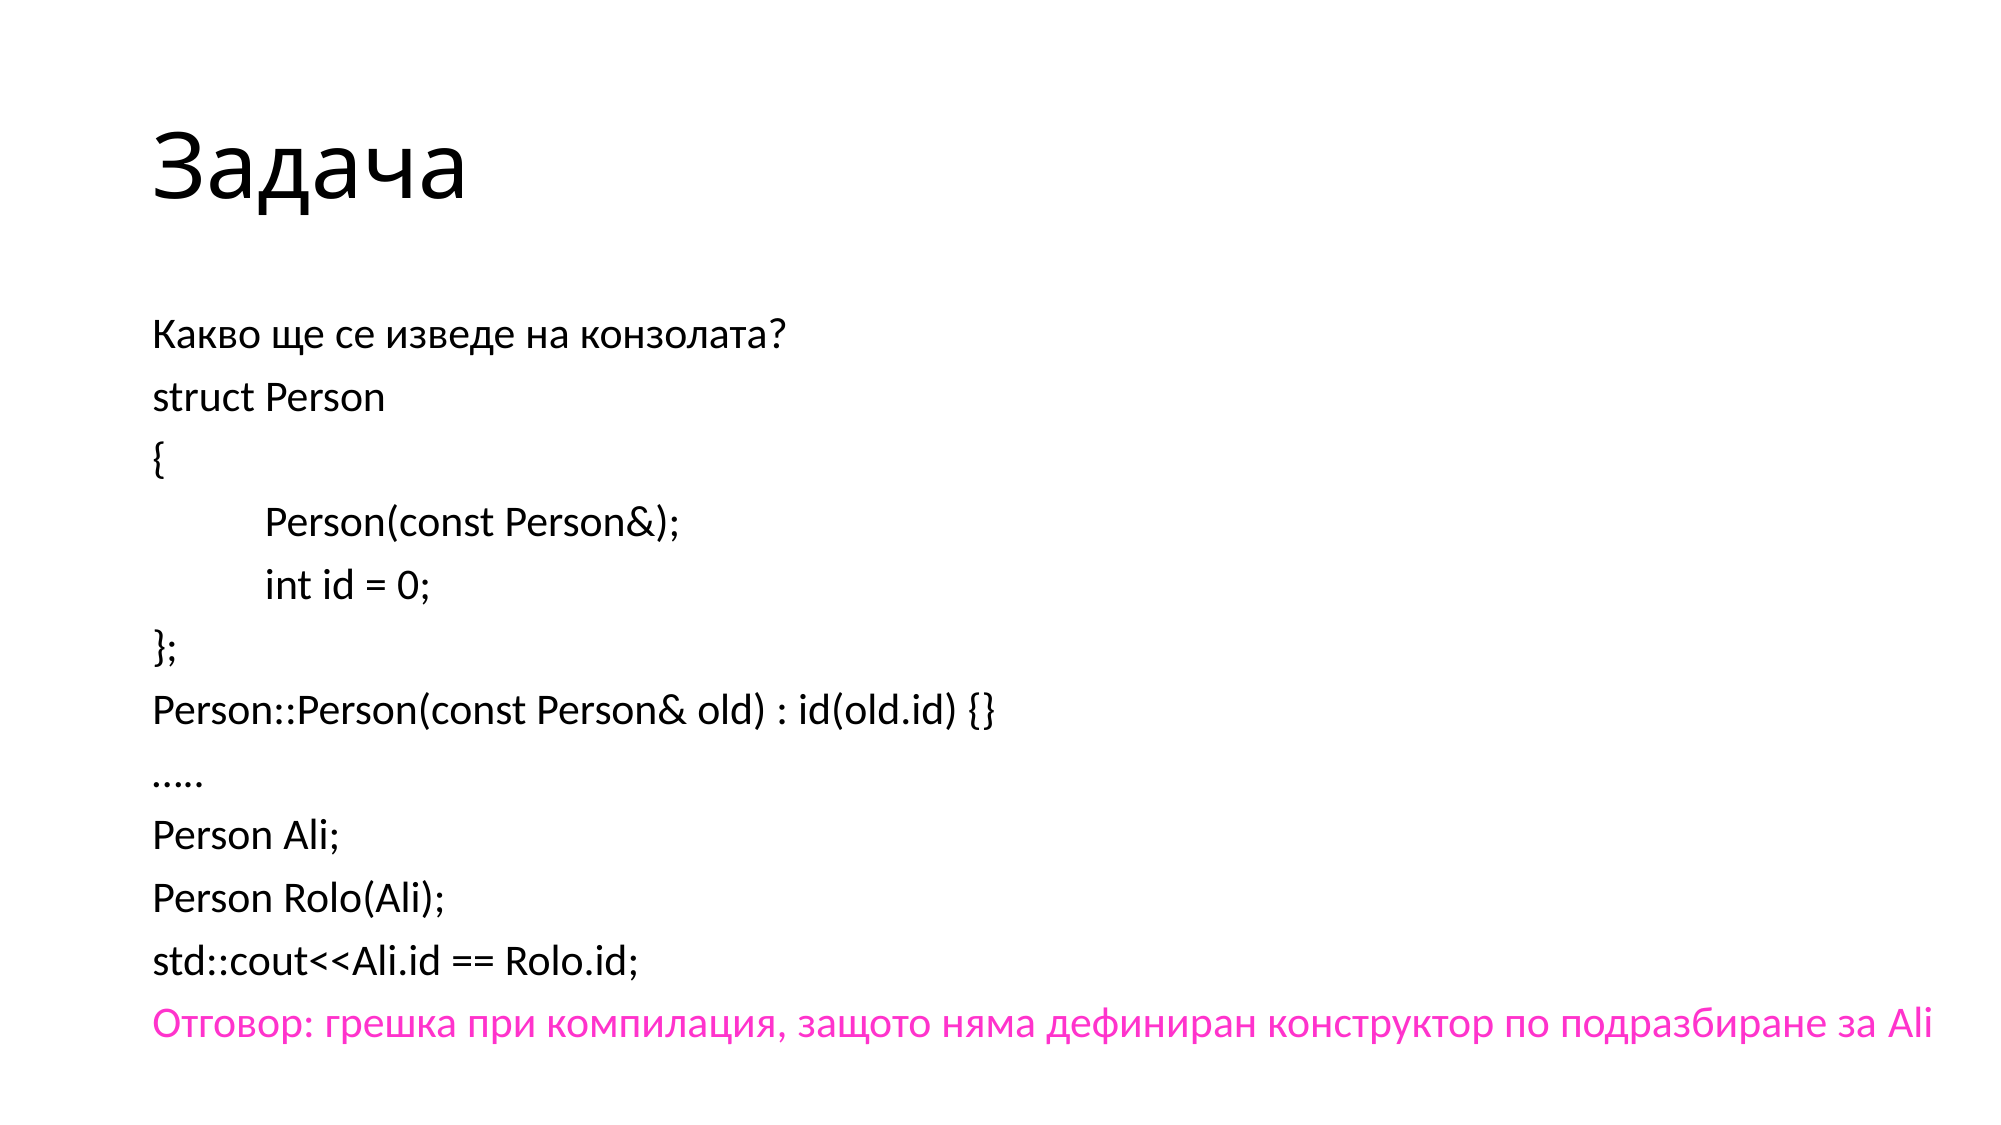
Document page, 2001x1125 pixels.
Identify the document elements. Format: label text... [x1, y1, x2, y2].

list Какво ще се изведе на конзолата? struct Person { Person(const Person&); int id = 0; }; Person::Person(const Person& old) : id(old.id) {} ….. Person Ali; Person Rolo(Ali); std::cout<<Ali.id == Rolo.id; Отговор: грешка при компилация, защото няма дефиниран конструктор по подразбиране за Ali [137, 303, 1967, 1110]
title Задача [137, 59, 1863, 278]
